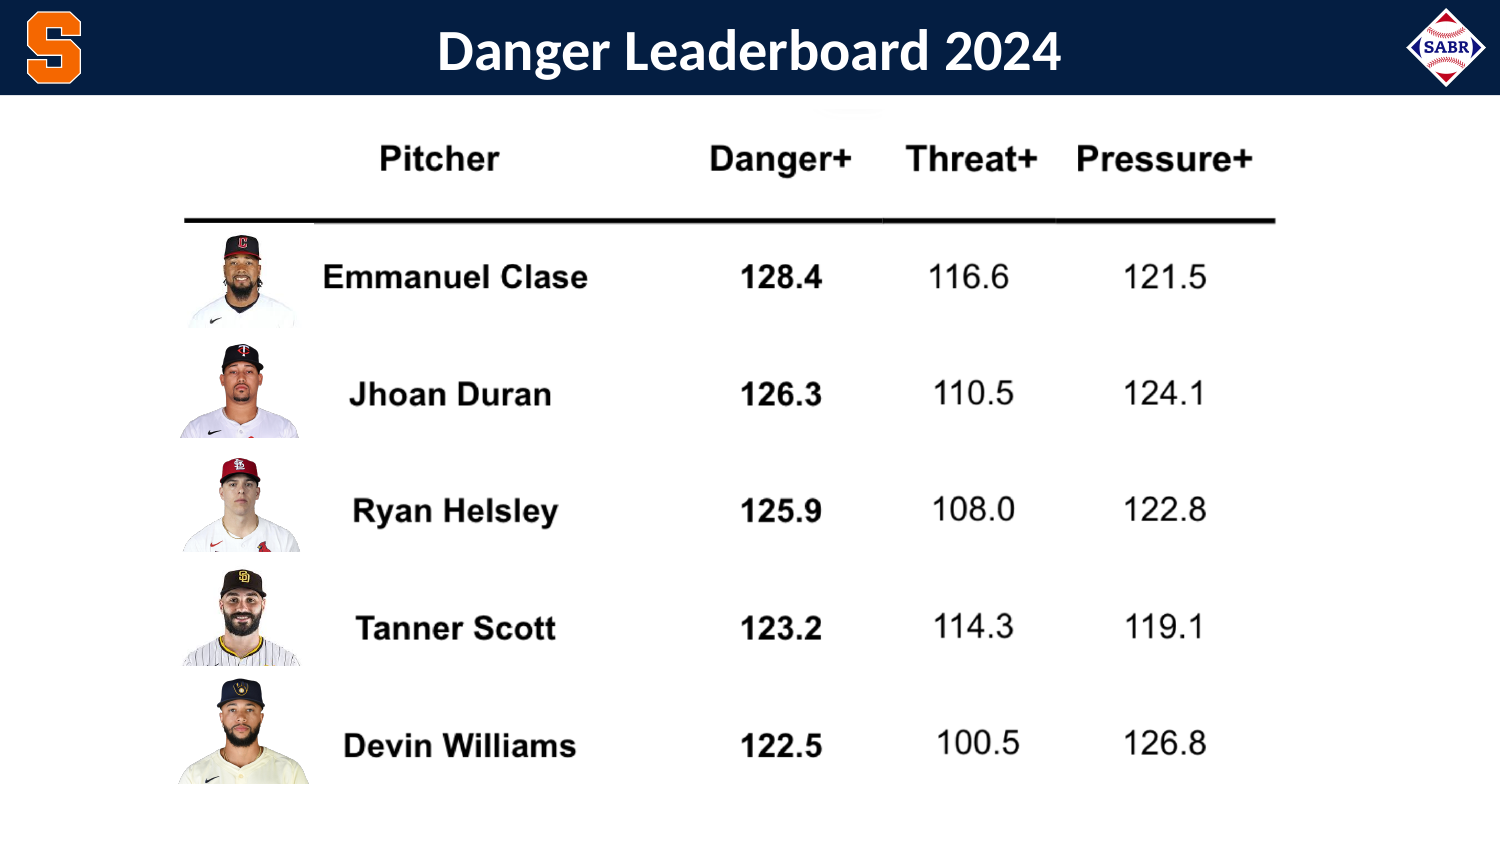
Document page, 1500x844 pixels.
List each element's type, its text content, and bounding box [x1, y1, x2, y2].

picture [160, 109, 1329, 809]
text_box [1392, 0, 1500, 96]
text_box Danger Leaderboard 2024 [108, 0, 1392, 96]
text_box [0, 0, 108, 96]
picture [14, 7, 94, 88]
picture [1406, 7, 1486, 88]
